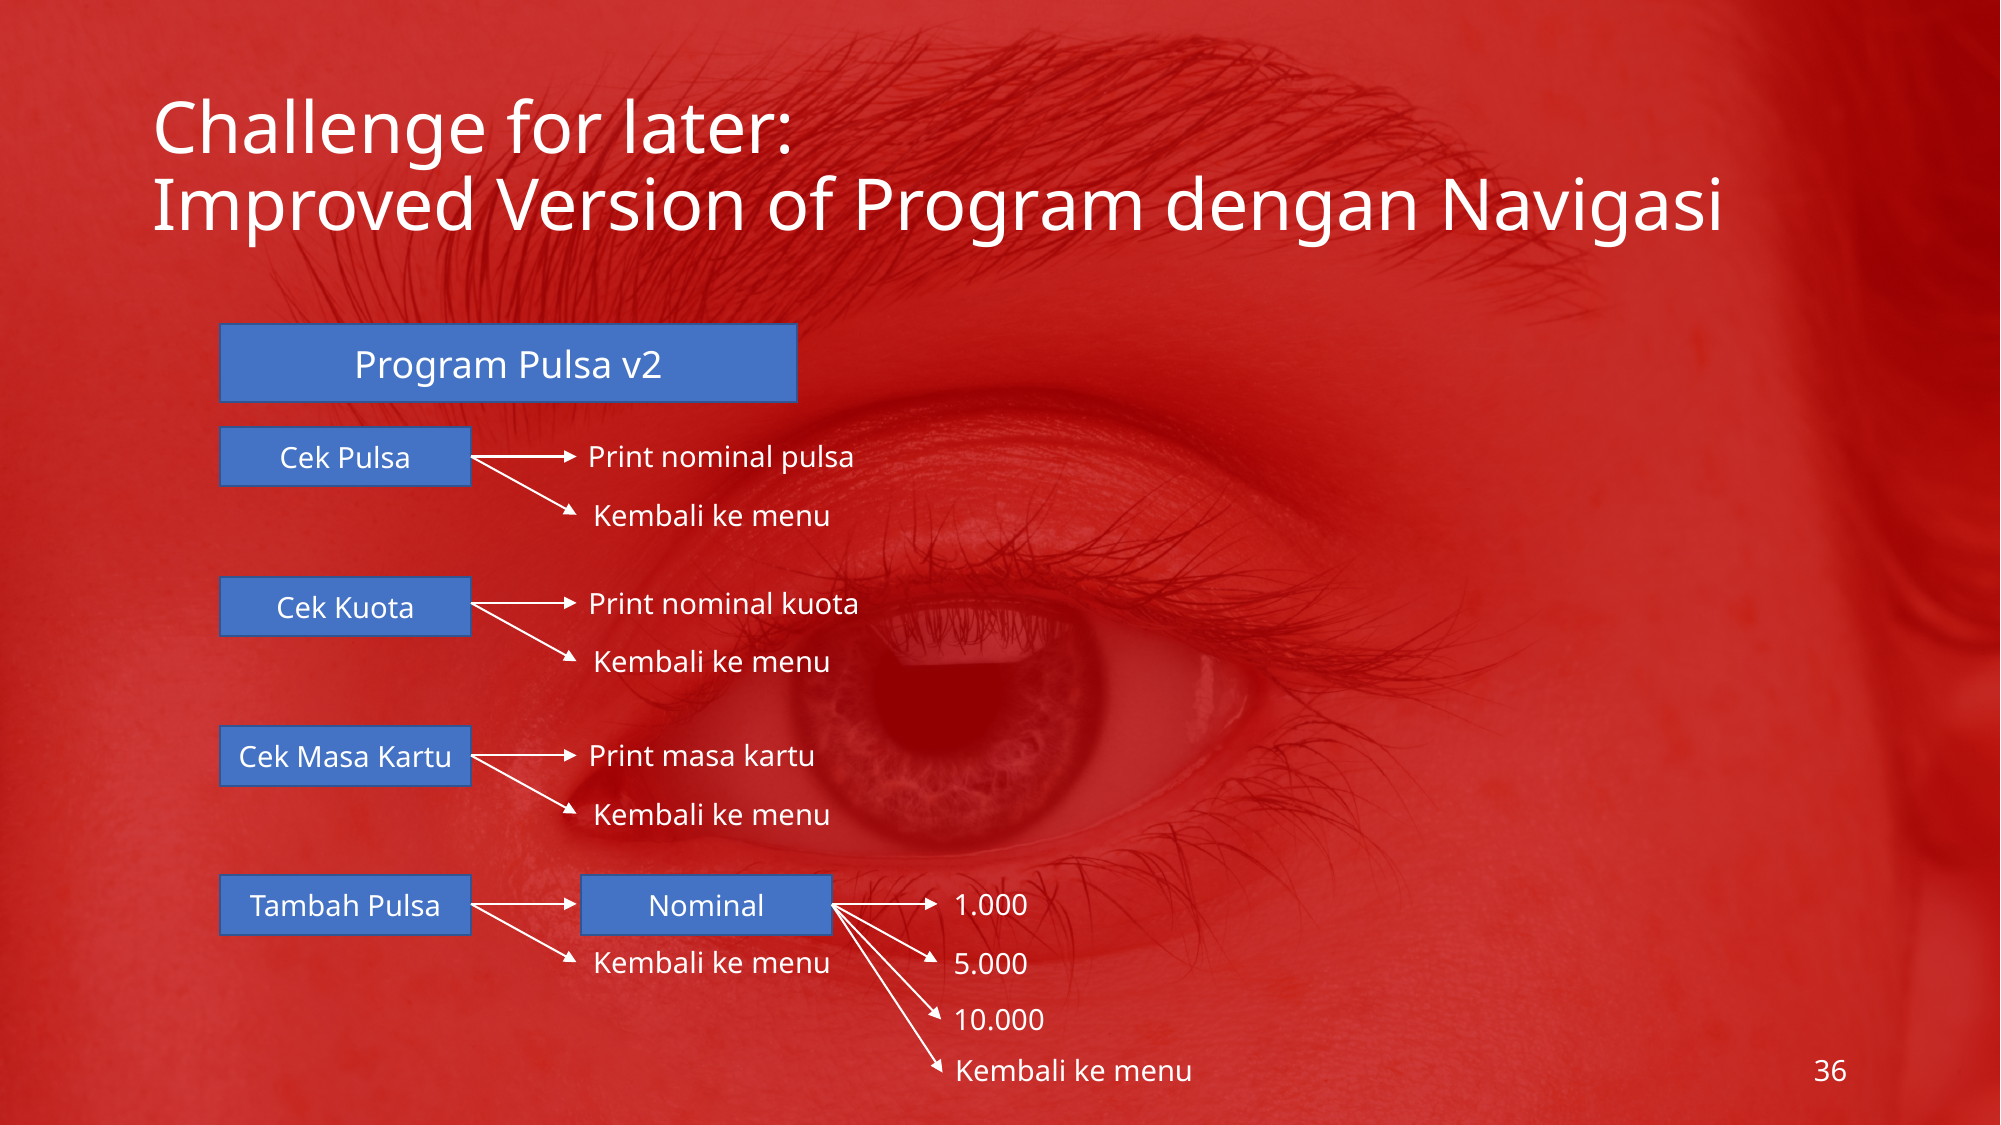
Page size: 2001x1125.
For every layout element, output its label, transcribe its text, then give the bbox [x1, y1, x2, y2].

text_box Print nominal kuota [573, 577, 875, 628]
text_box Kembali ke menu [578, 635, 846, 686]
text_box Kembali ke menu [578, 936, 831, 987]
text_box Kembali ke menu [578, 788, 846, 839]
text_box Print nominal pulsa [573, 431, 870, 481]
text_box 1.000 [938, 878, 1044, 929]
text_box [470, 602, 577, 662]
text_box 5.000 [943, 938, 1044, 988]
text_box Kembali ke menu [578, 489, 846, 540]
text_box Nominal [580, 874, 833, 936]
slide_number 36 [1412, 1042, 1863, 1103]
title Challenge for later: Improved Version of Program dengan Navigasi [137, 59, 1863, 278]
text_box Kembali ke menu [940, 1045, 1208, 1096]
text_box Cek Masa Kartu [219, 725, 472, 787]
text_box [831, 904, 943, 1073]
text_box Print masa kartu [573, 730, 831, 780]
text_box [470, 755, 577, 814]
text_box Cek Pulsa [219, 426, 472, 487]
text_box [470, 456, 577, 515]
text_box Tambah Pulsa [219, 874, 472, 936]
text_box 10.000 [943, 994, 1060, 1044]
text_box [470, 903, 577, 963]
text_box Program Pulsa v2 [219, 323, 798, 403]
text_box Cek Kuota [219, 576, 472, 637]
